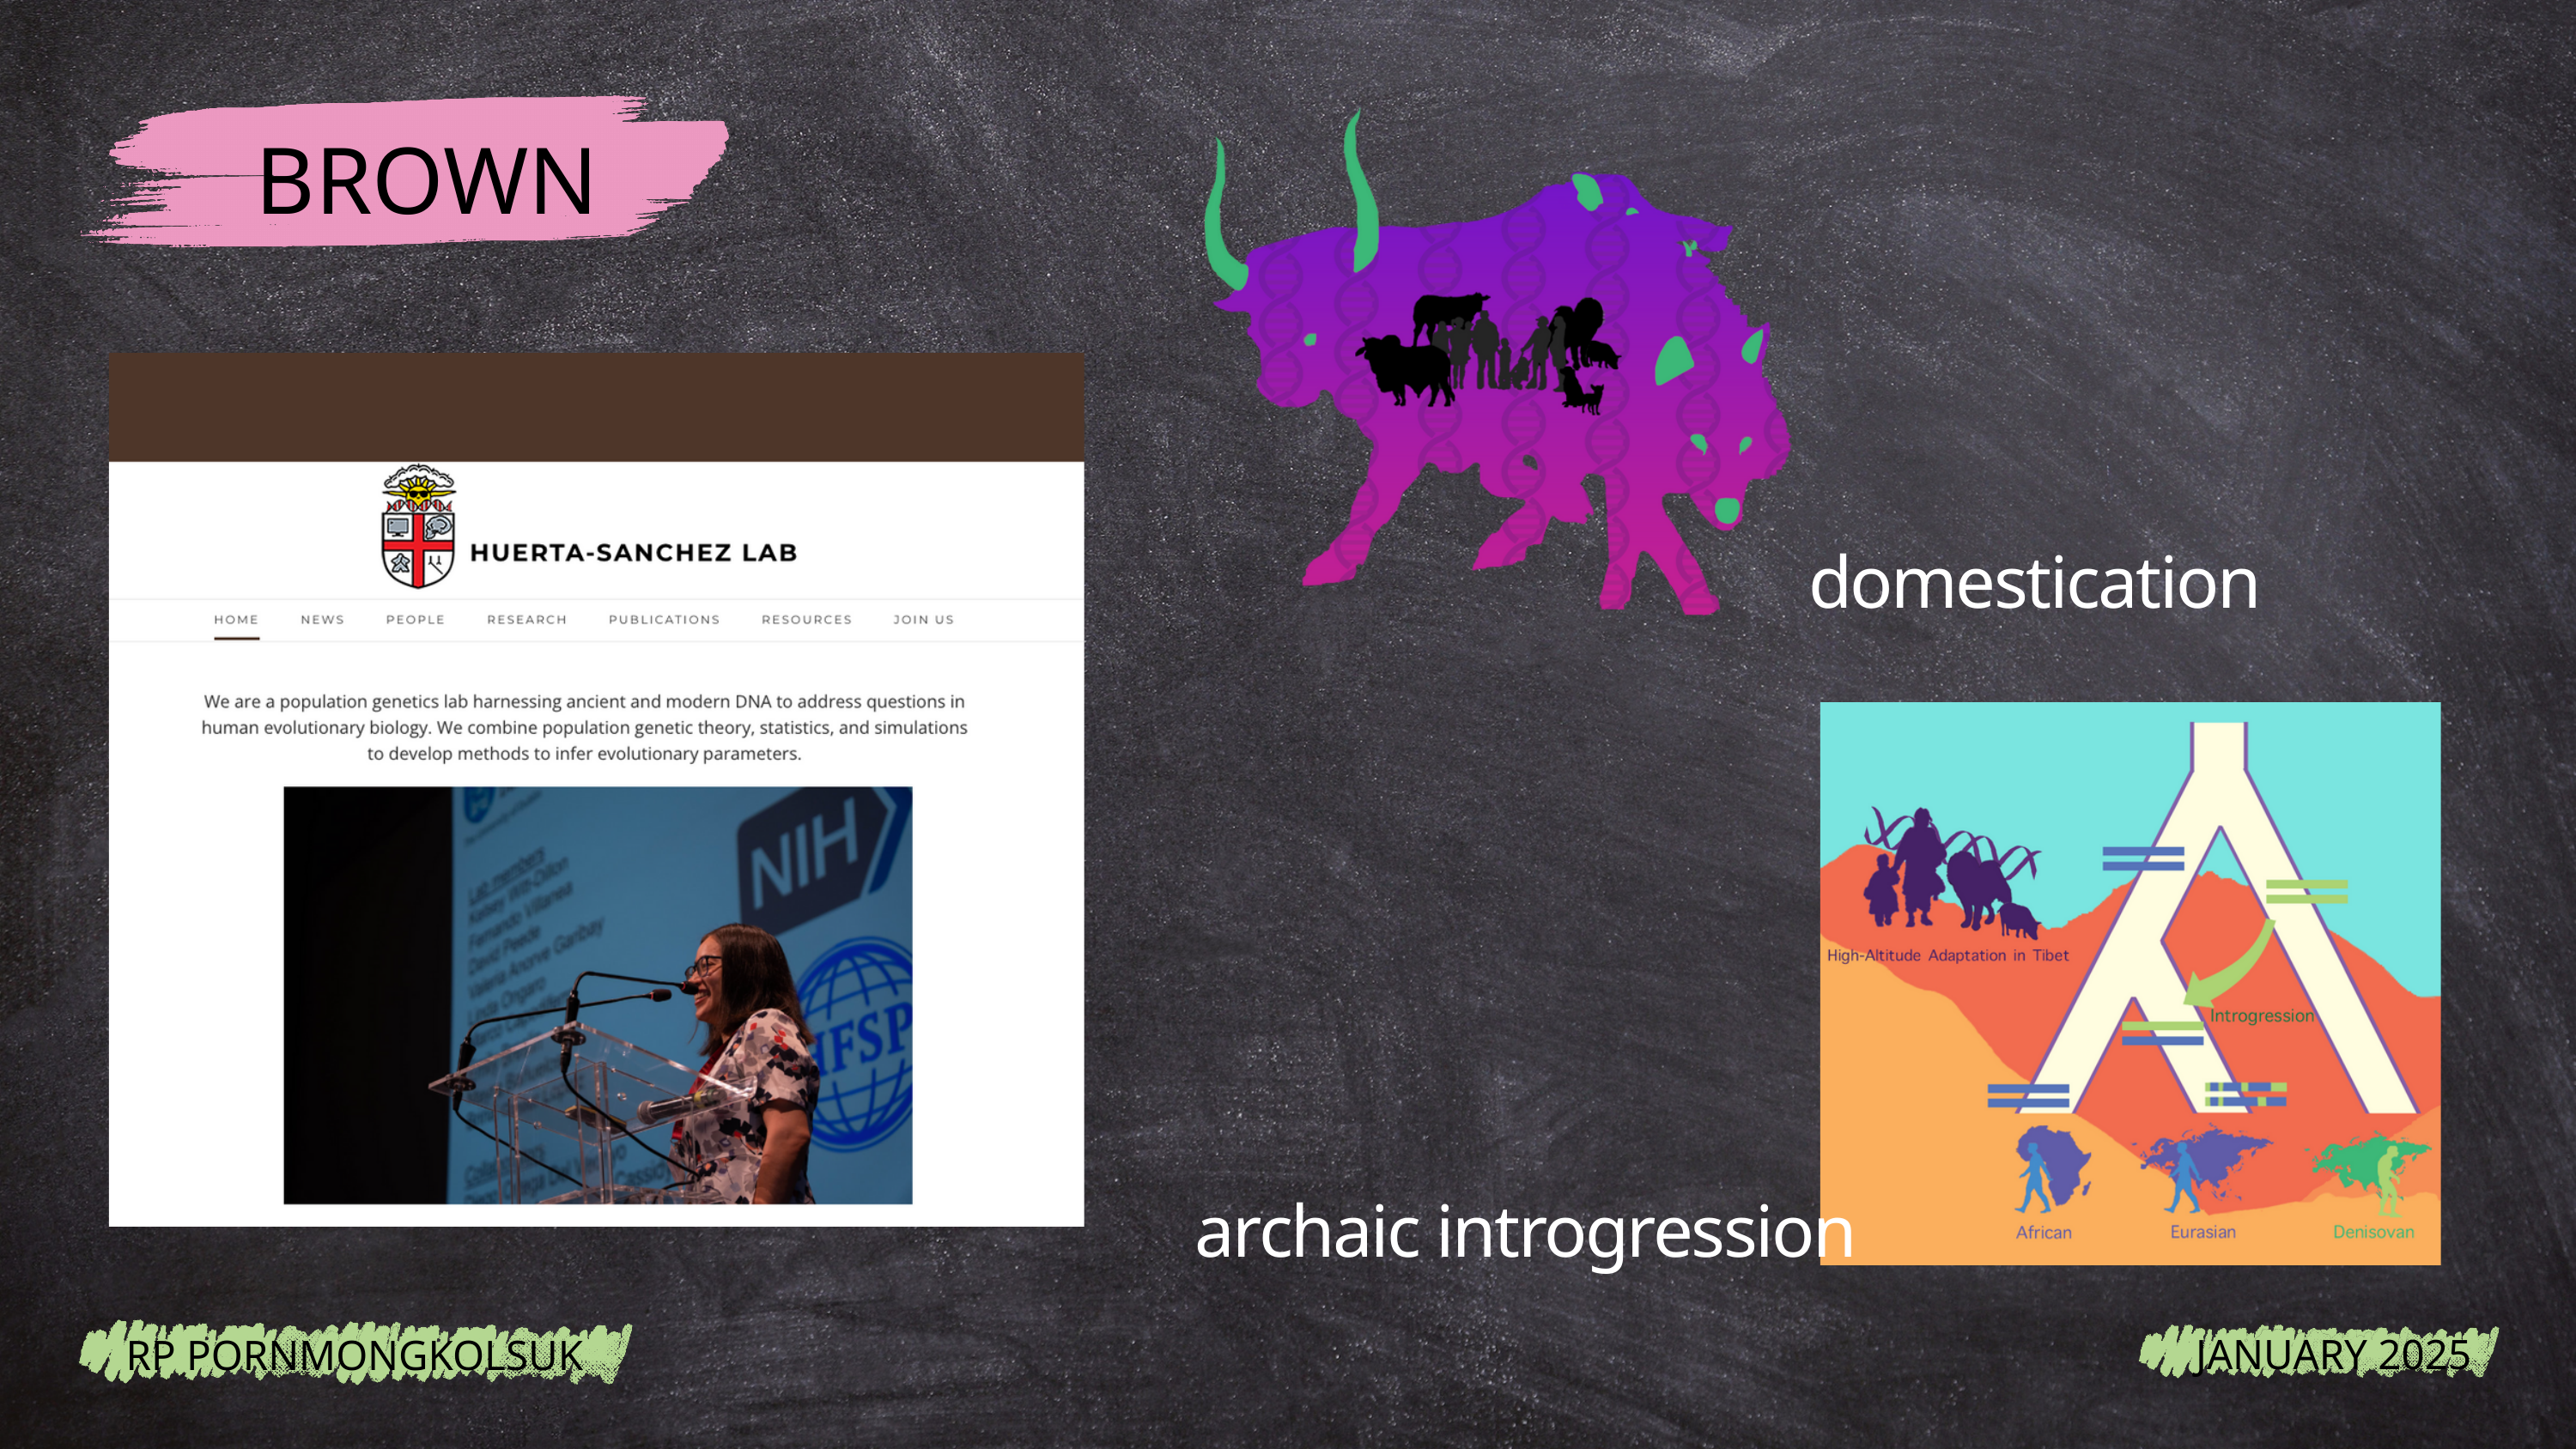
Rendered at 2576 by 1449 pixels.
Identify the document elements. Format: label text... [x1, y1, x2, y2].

text_box [78, 1319, 401, 1384]
text_box [0, 0, 2576, 1449]
text_box RP PORNMONGKOLSUK [125, 1333, 624, 1379]
text_box [310, 1320, 633, 1385]
text_box [2138, 1324, 2409, 1333]
text_box [1820, 702, 2441, 1265]
text_box BROWN [167, 131, 687, 233]
text_box archaic introgression [1194, 1154, 1992, 1271]
text_box [2409, 1324, 2500, 1379]
text_box JANUARY 2025 [1847, 1333, 2472, 1379]
text_box [78, 94, 731, 248]
text_box [108, 353, 1084, 1228]
text_box domestication [1808, 505, 2576, 623]
text_box [1194, 94, 1809, 635]
